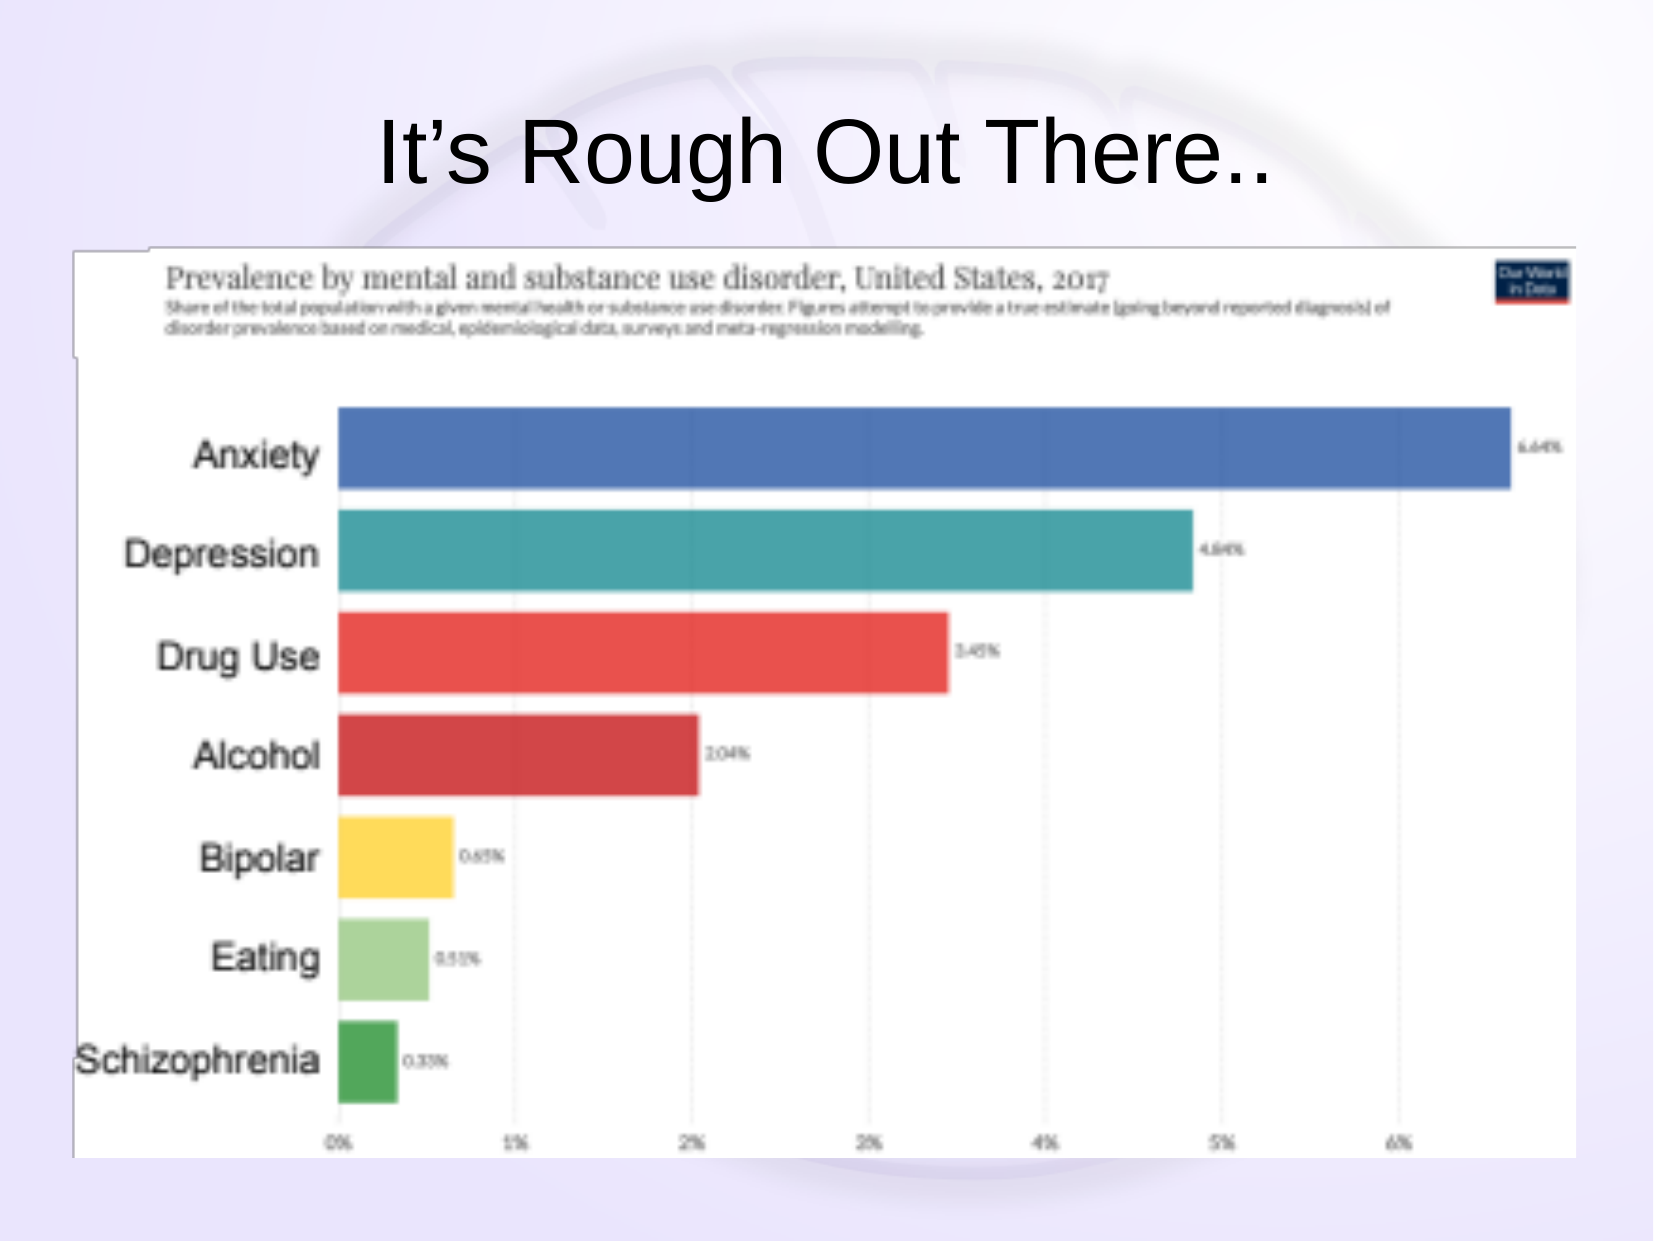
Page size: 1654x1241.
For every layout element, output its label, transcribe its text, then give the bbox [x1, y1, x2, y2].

title It’s Rough Out There.. [82, 49, 1571, 243]
picture [0, 0, 1654, 1241]
